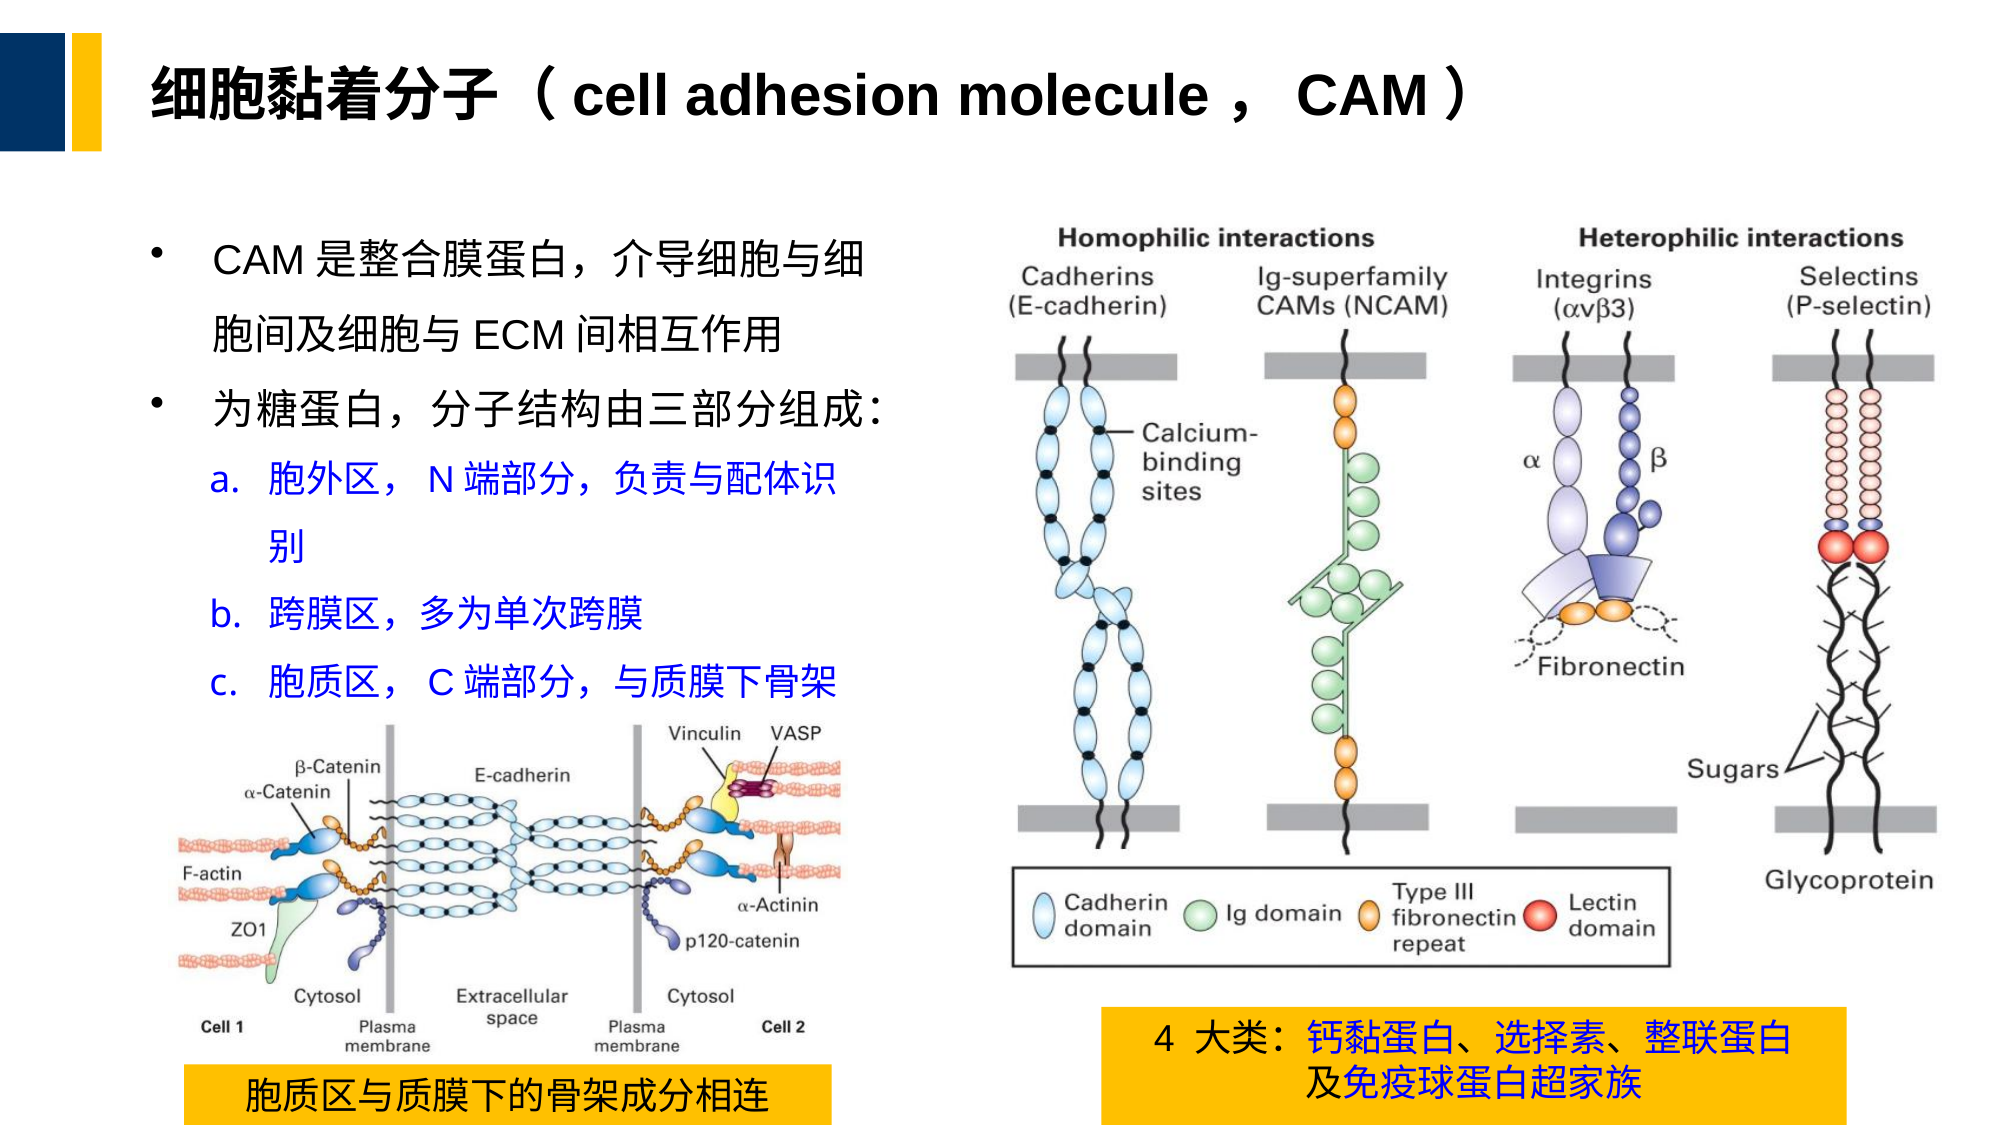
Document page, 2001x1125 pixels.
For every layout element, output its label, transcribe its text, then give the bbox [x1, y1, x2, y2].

title 细胞黏着分子（cell adhesion molecule，CAM） [135, 33, 1950, 152]
list CAM是整合膜蛋白，介导细胞与细胞间及细胞与ECM间相互作用 为糖蛋白，分子结构由三部分组成： 胞外区，N端部分，负责与配体识别 跨膜区，多为单次跨膜 胞质区，C端部分，与质膜下骨架成分相连，或与胞内的信号分子相连 [135, 200, 881, 1092]
text_box 胞质区与质膜下的骨架成分相连 [184, 1066, 832, 1125]
picture [998, 210, 1950, 979]
text_box 4 大类：钙黏蛋白、选择素、整联蛋白 及免疫球蛋白超家族 [1101, 1006, 1847, 1125]
picture [168, 711, 848, 1066]
